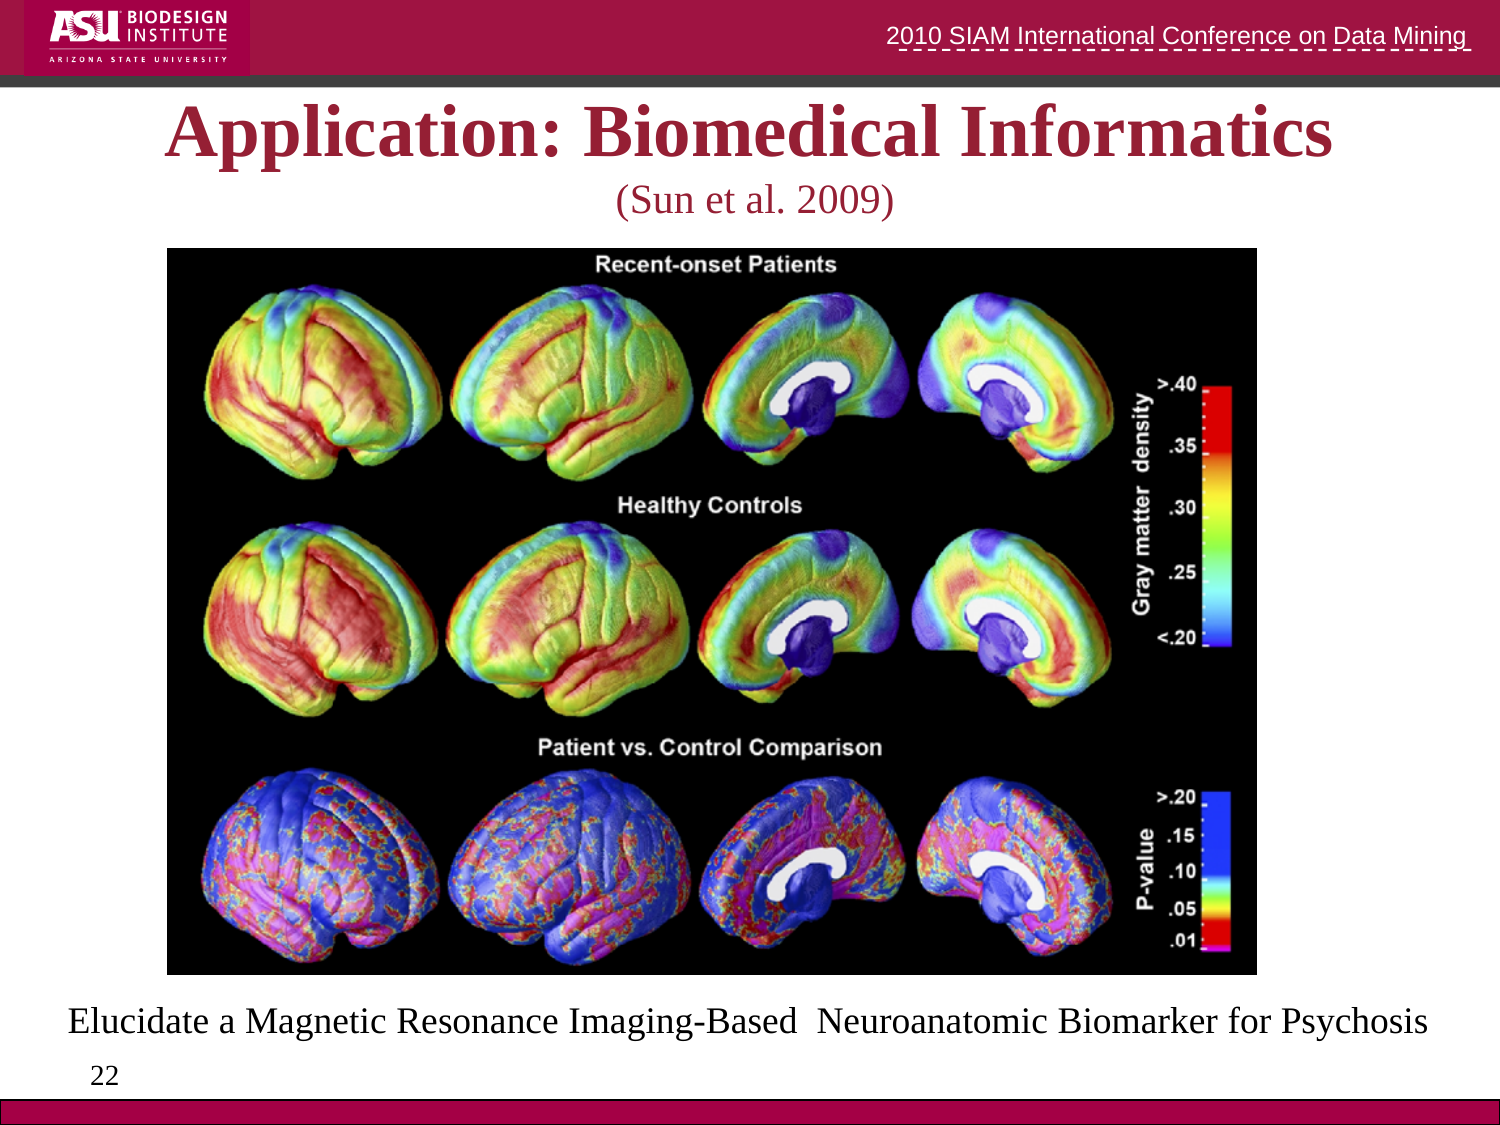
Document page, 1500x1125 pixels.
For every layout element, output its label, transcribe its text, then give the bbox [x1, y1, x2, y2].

picture [24, 0, 250, 76]
text_box Elucidate a Magnetic Resonance Imaging-Based Neuroanatomic Biomarker for Psychosis [52, 989, 1489, 1049]
slide_number 22 [74, 1049, 251, 1102]
picture [167, 248, 1257, 976]
title Application: Biomedical Informatics (Sun et al. 2009) [74, 101, 1426, 202]
